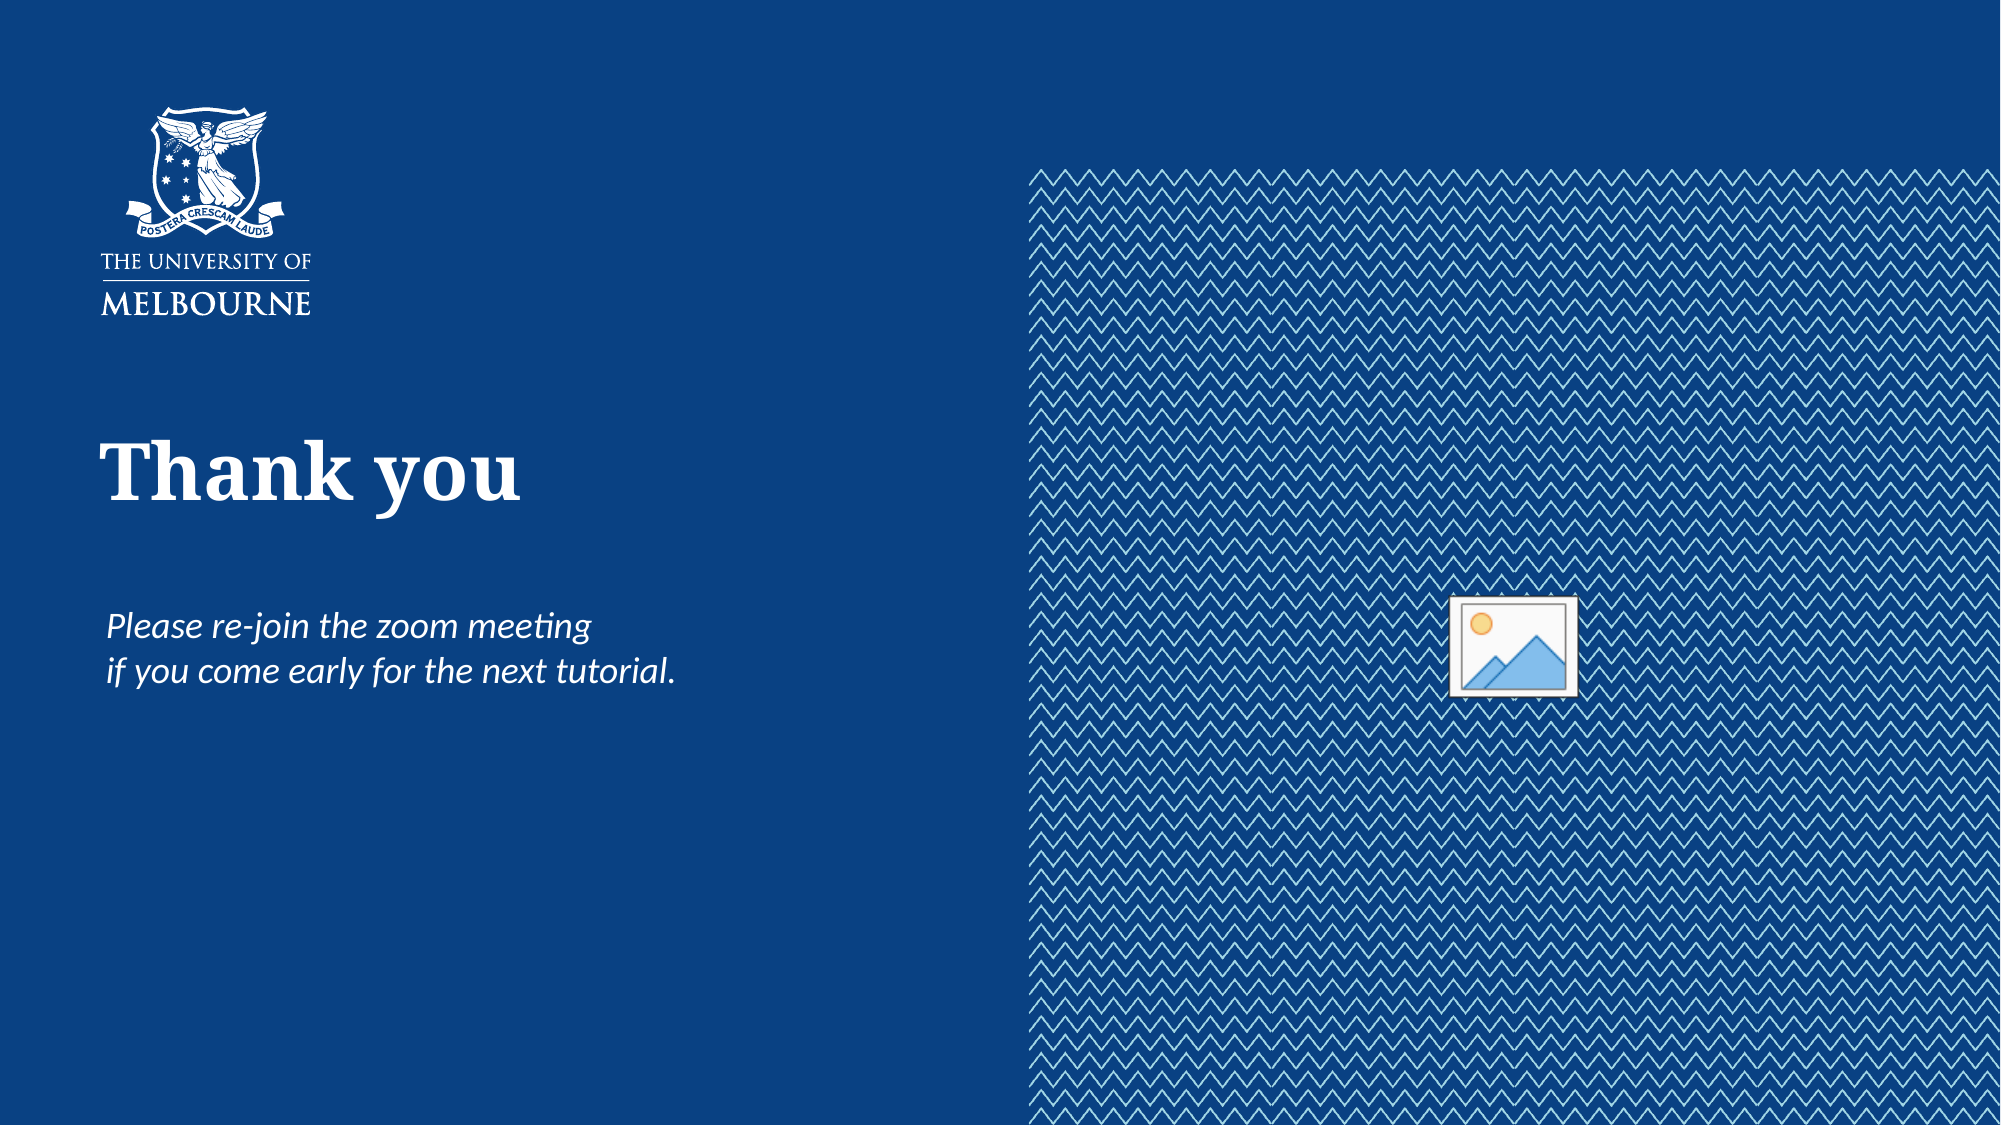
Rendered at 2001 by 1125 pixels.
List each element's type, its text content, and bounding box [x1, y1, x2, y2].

picture [1028, 168, 2000, 1125]
text_box Please re-join the zoom meeting if you come early for the next tutorial. [91, 593, 693, 699]
